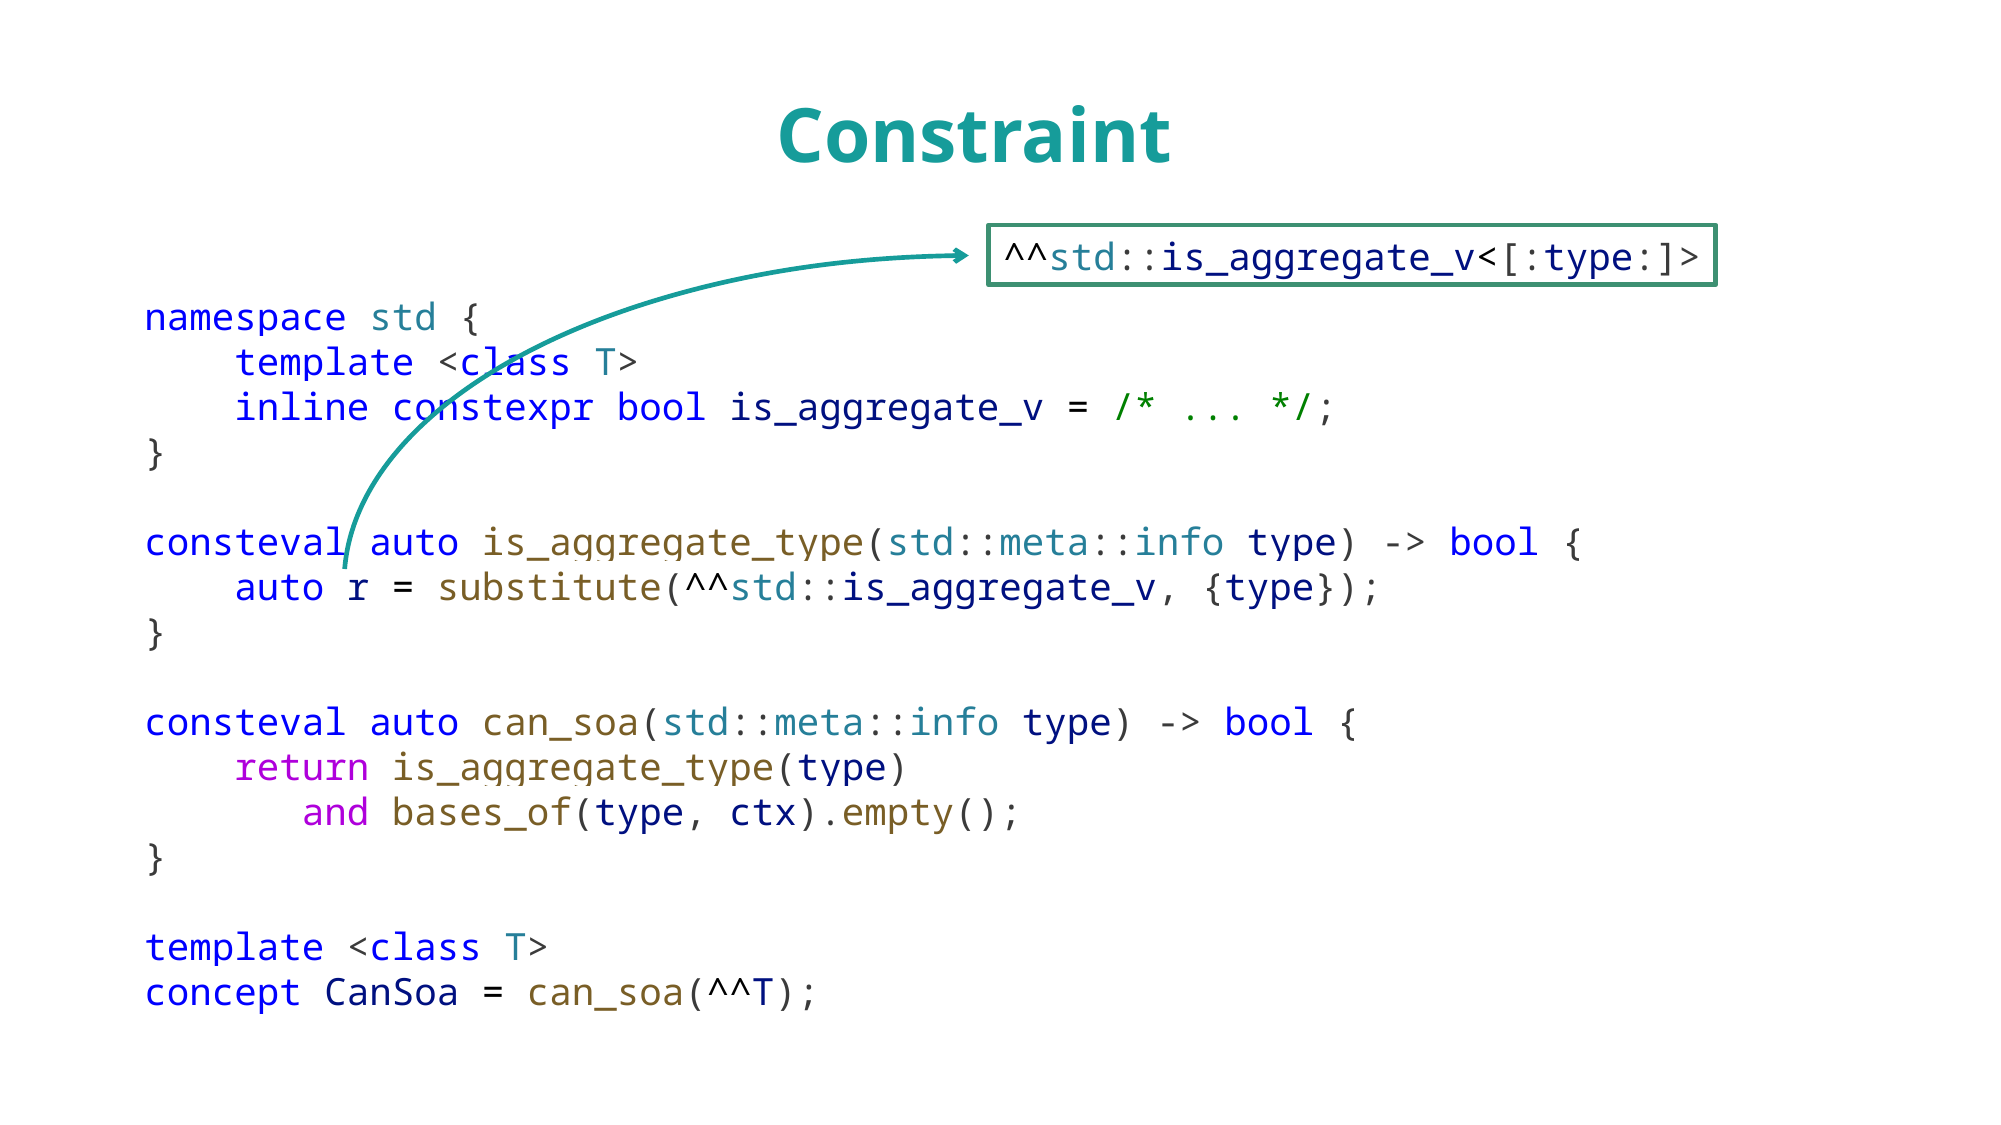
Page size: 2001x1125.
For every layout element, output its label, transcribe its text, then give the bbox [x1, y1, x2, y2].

text_box ^^std::is_aggregate_v<[:type:]> [988, 225, 1716, 285]
text_box namespace std { template <class T> inline constexpr bool is_aggregate_v = /* ... */; } consteval auto is_aggregate_type(std::meta::info type) -> bool { auto r = substitute(^^std::is_aggregate_v, {type}); } consteval auto can_soa(std::meta::info type) -> bool { return is_aggregate_type(type) and bases_of(type, ctx).empty(); } template <class T> concept CanSoa = can_soa(^^T); [129, 285, 1600, 1021]
text_box [344, 248, 975, 583]
title Constraint [100, 90, 1849, 276]
